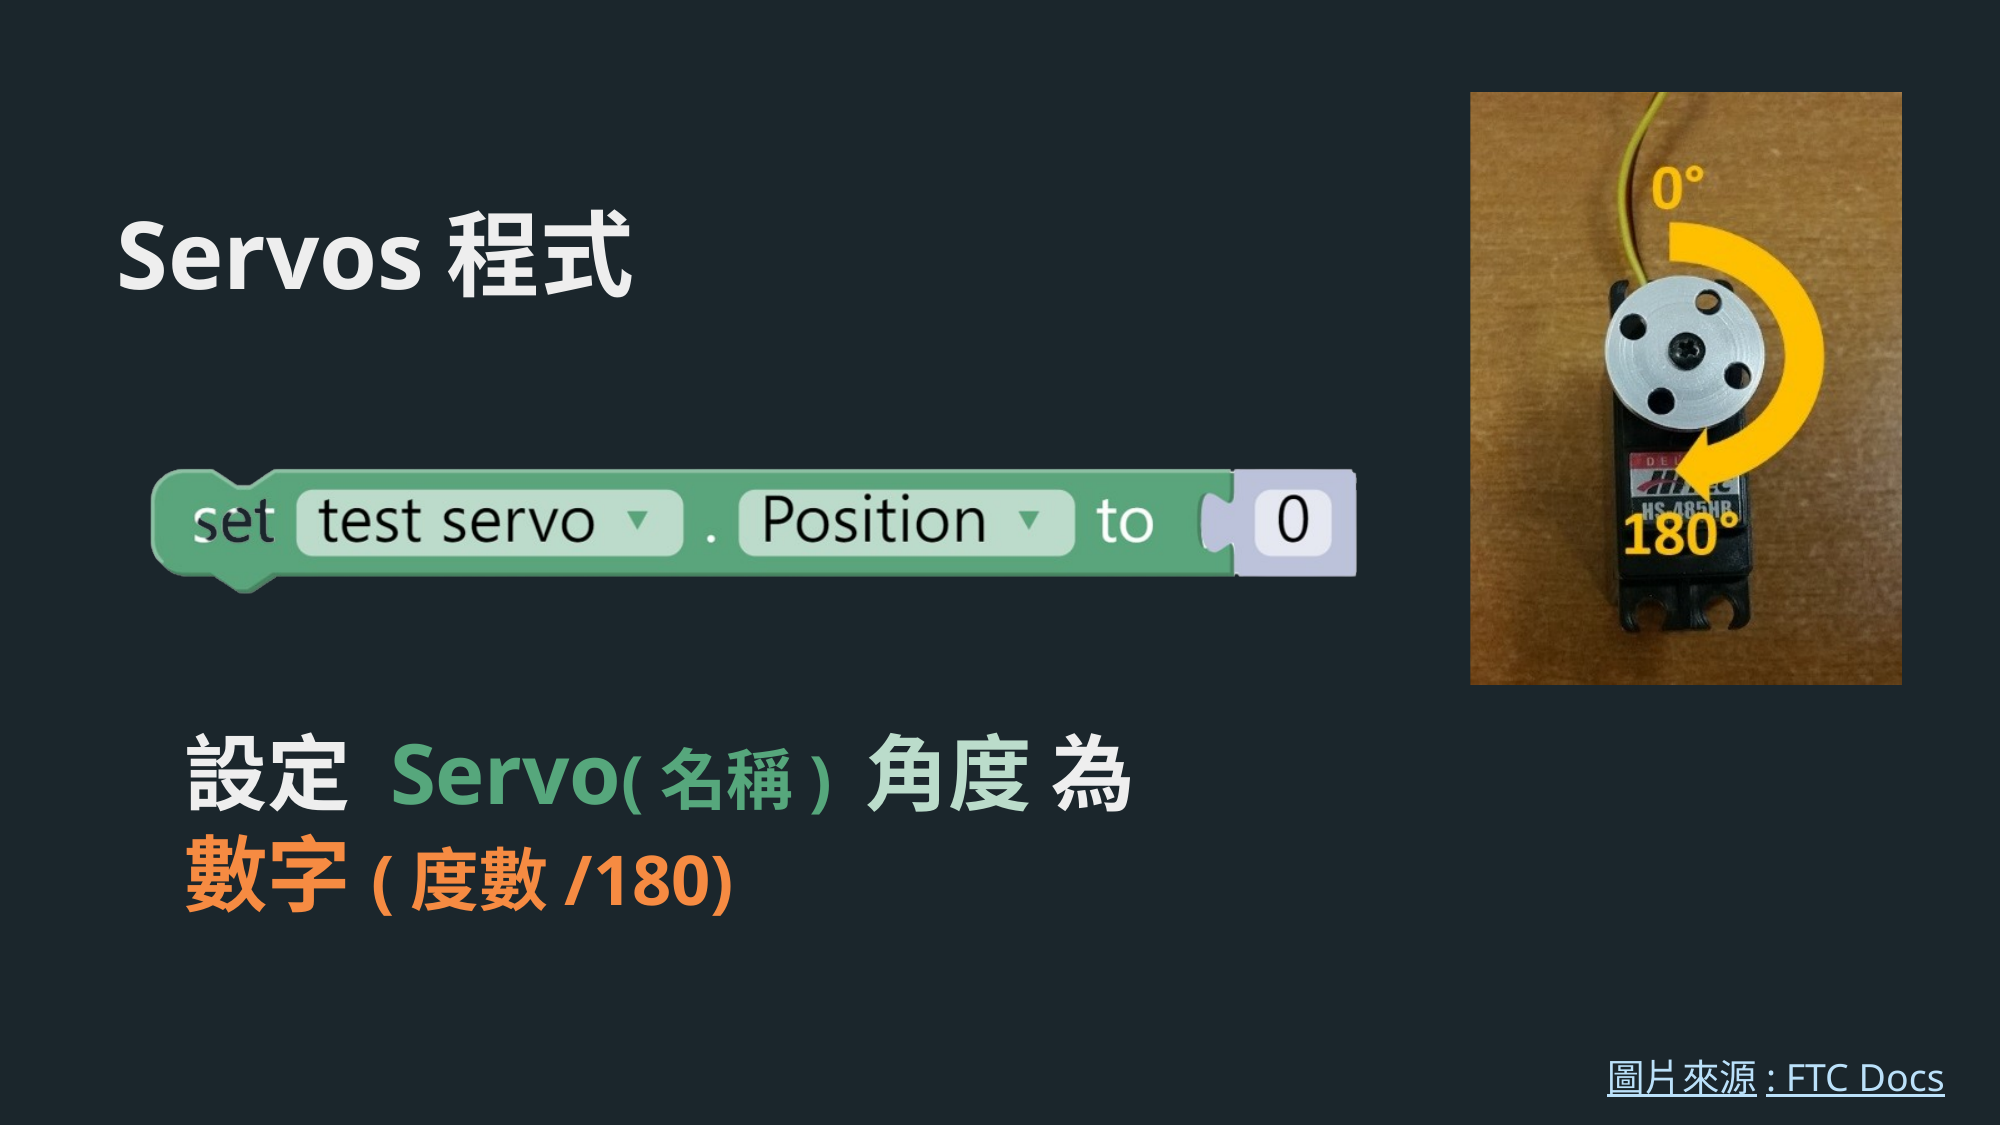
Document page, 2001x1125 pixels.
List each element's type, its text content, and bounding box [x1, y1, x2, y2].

picture [1470, 92, 1902, 685]
text_box Servos程式 [101, 188, 662, 316]
text_box 設定 Servo(名稱) 角度 為 數字(度數/180) [169, 714, 1618, 829]
text_box 圖片來源: FTC Docs [1592, 1046, 1960, 1107]
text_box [101, 410, 1388, 656]
